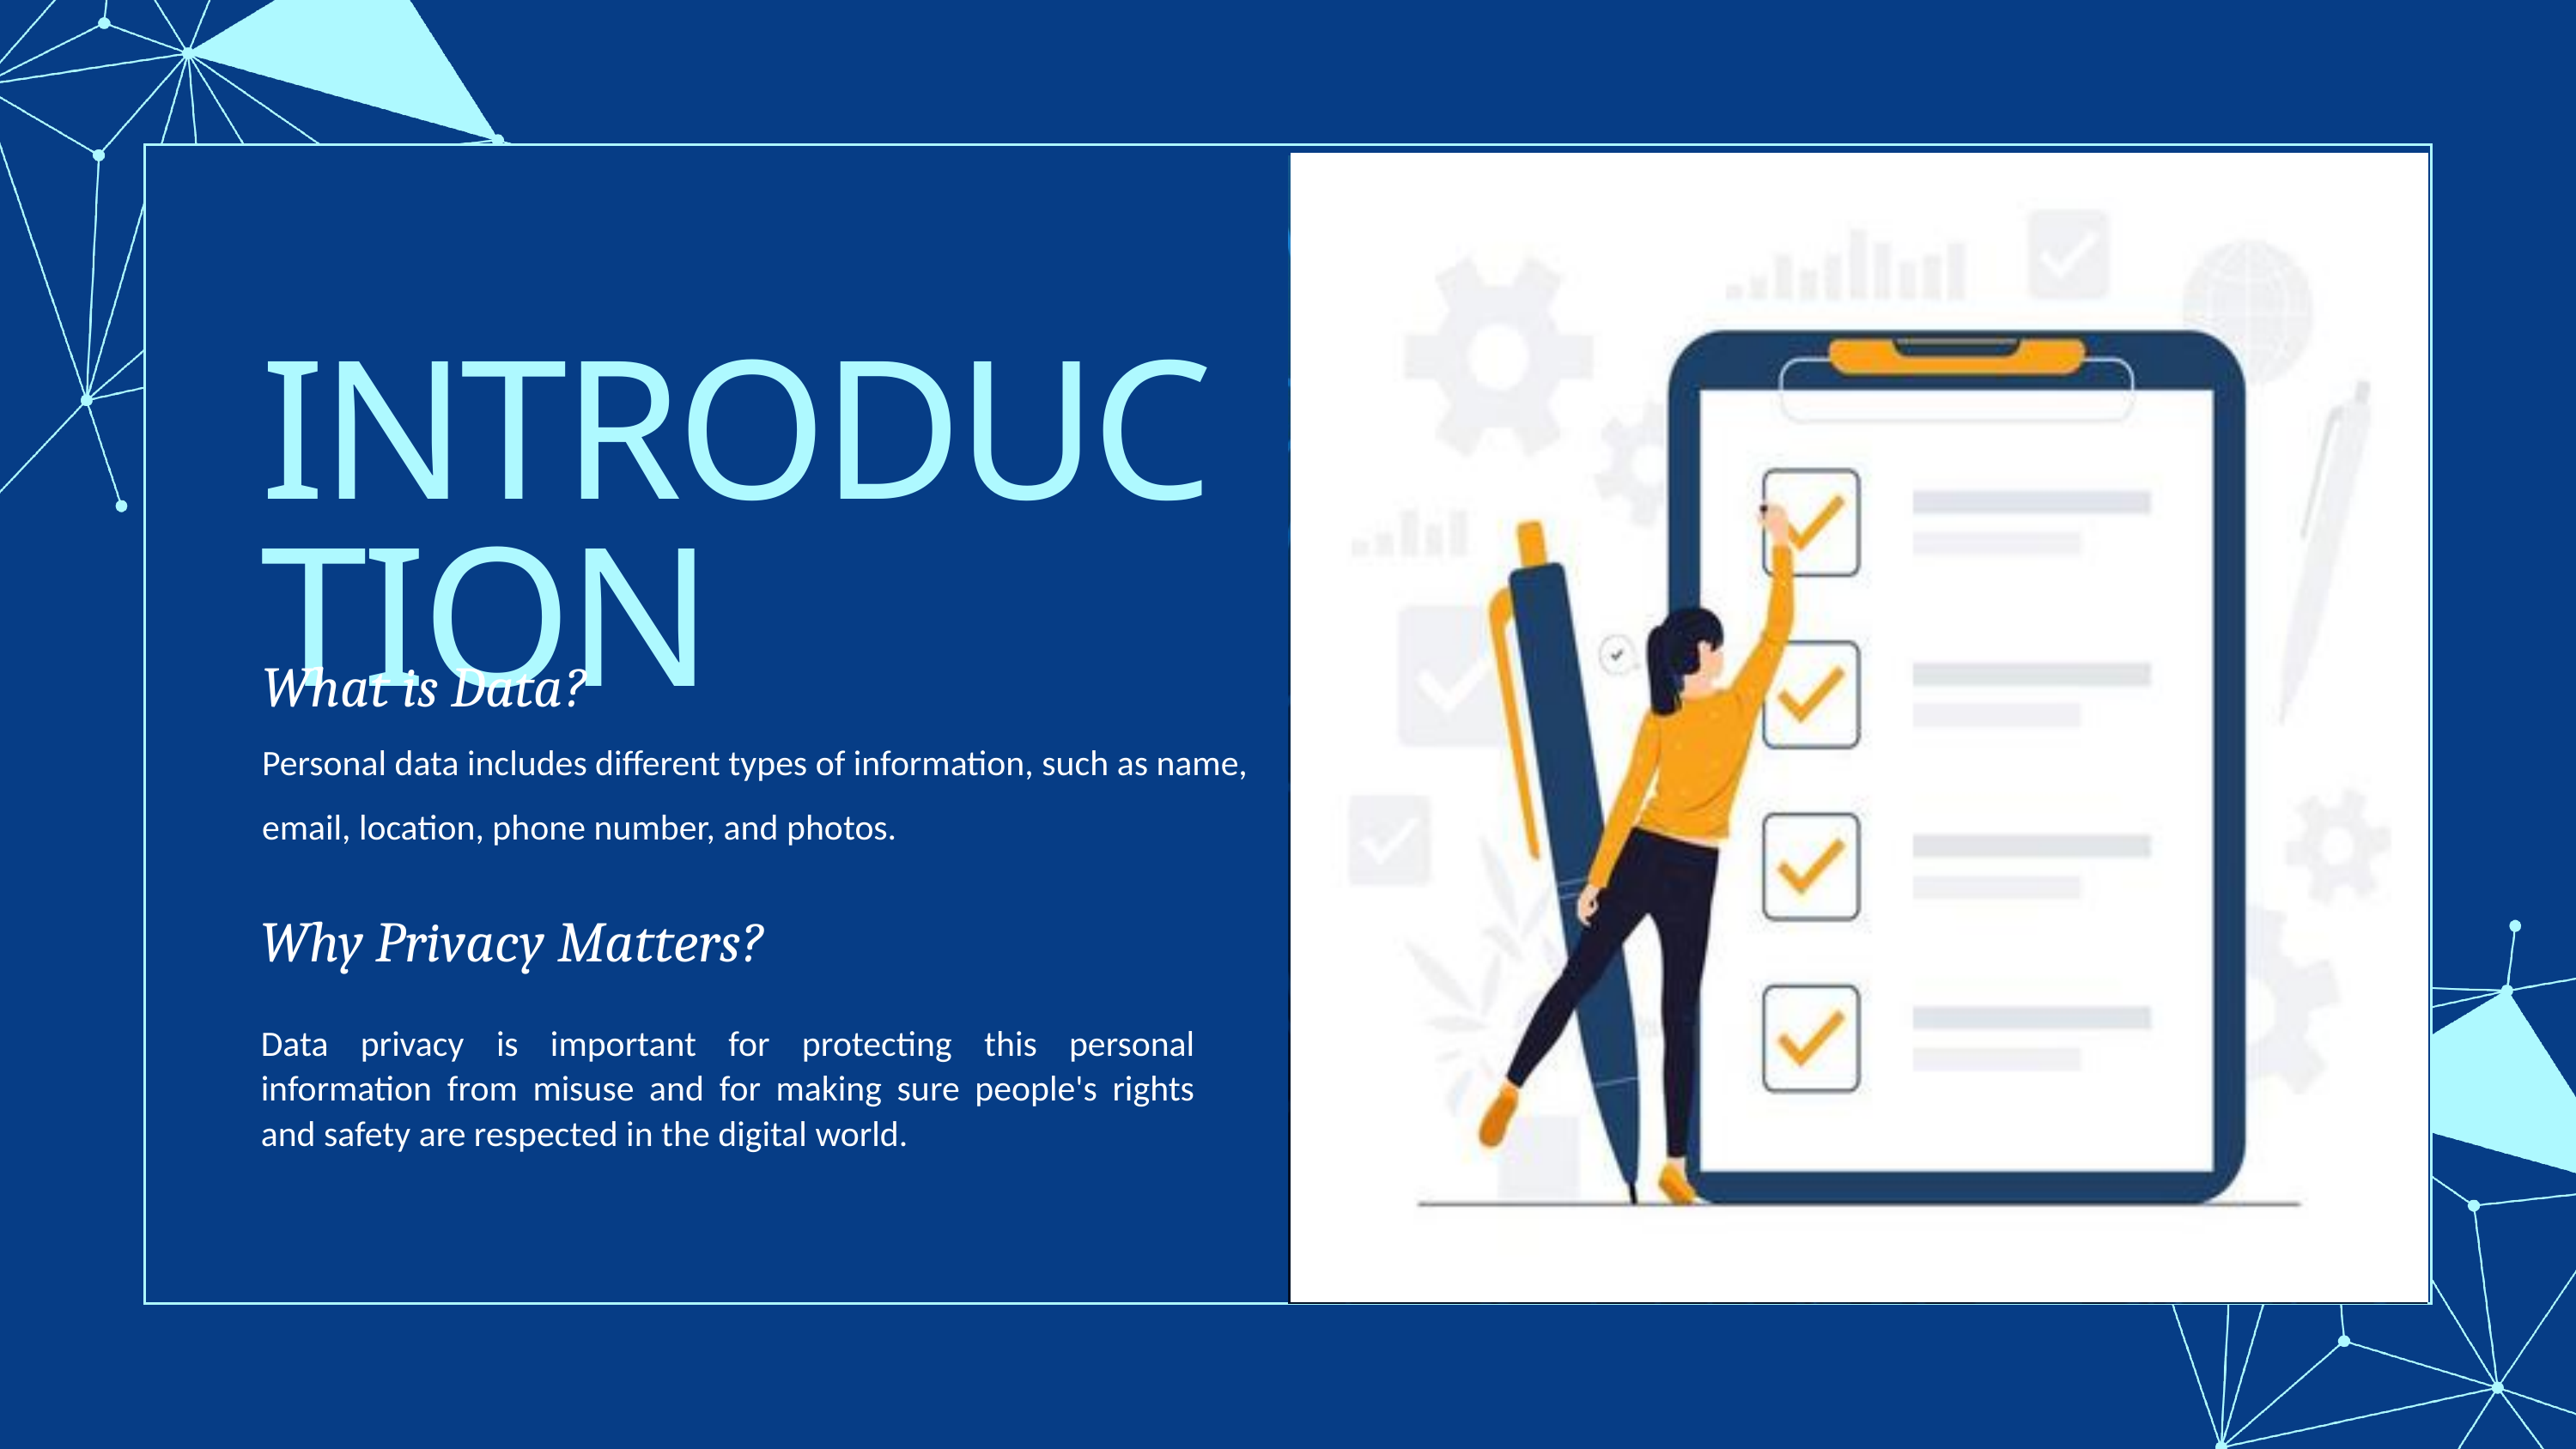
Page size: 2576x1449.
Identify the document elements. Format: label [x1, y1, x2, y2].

text_box [144, 144, 2432, 1304]
text_box [0, 0, 599, 513]
picture [1287, 153, 2428, 1304]
text_box [2057, 919, 2576, 1449]
